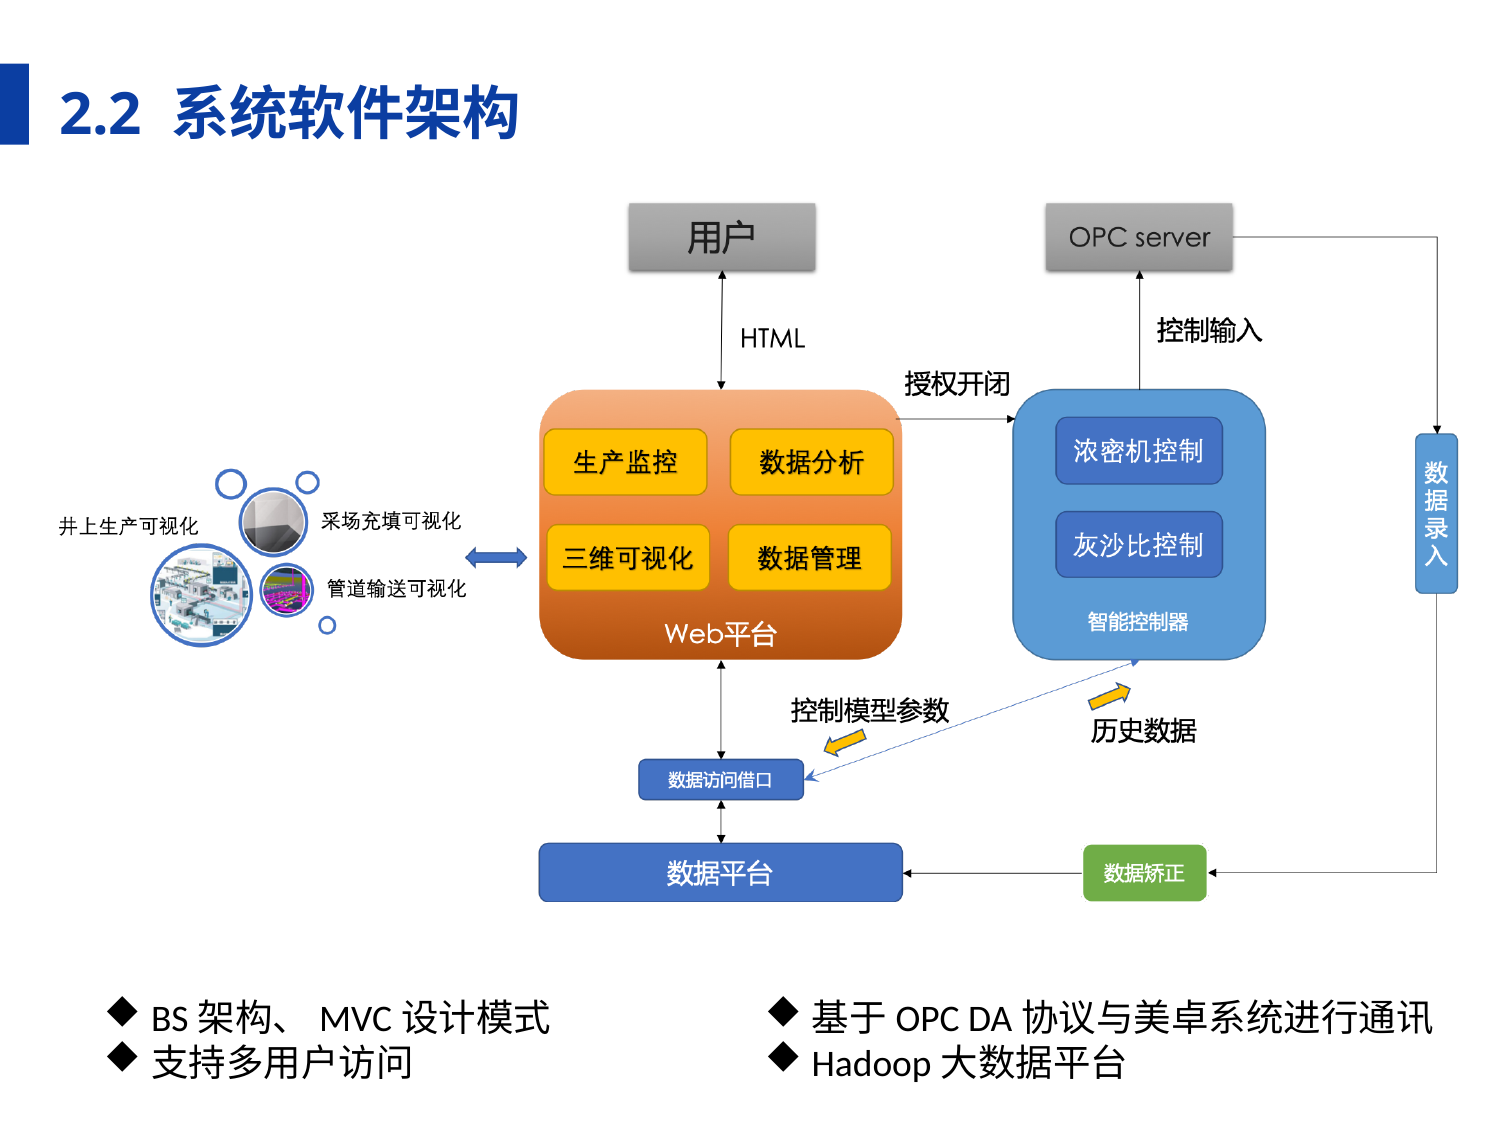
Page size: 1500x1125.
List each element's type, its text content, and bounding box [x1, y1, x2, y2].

text_box 2.2 系统软件架构 [44, 54, 536, 154]
picture [44, 197, 1461, 902]
text_box BS架构、MVC设计模式 支持多用户访问 [89, 986, 982, 1092]
text_box [0, 63, 29, 145]
text_box 基于OPC DA协议与美卓系统进行通讯 Hadoop大数据平台 [982, 986, 1500, 1092]
